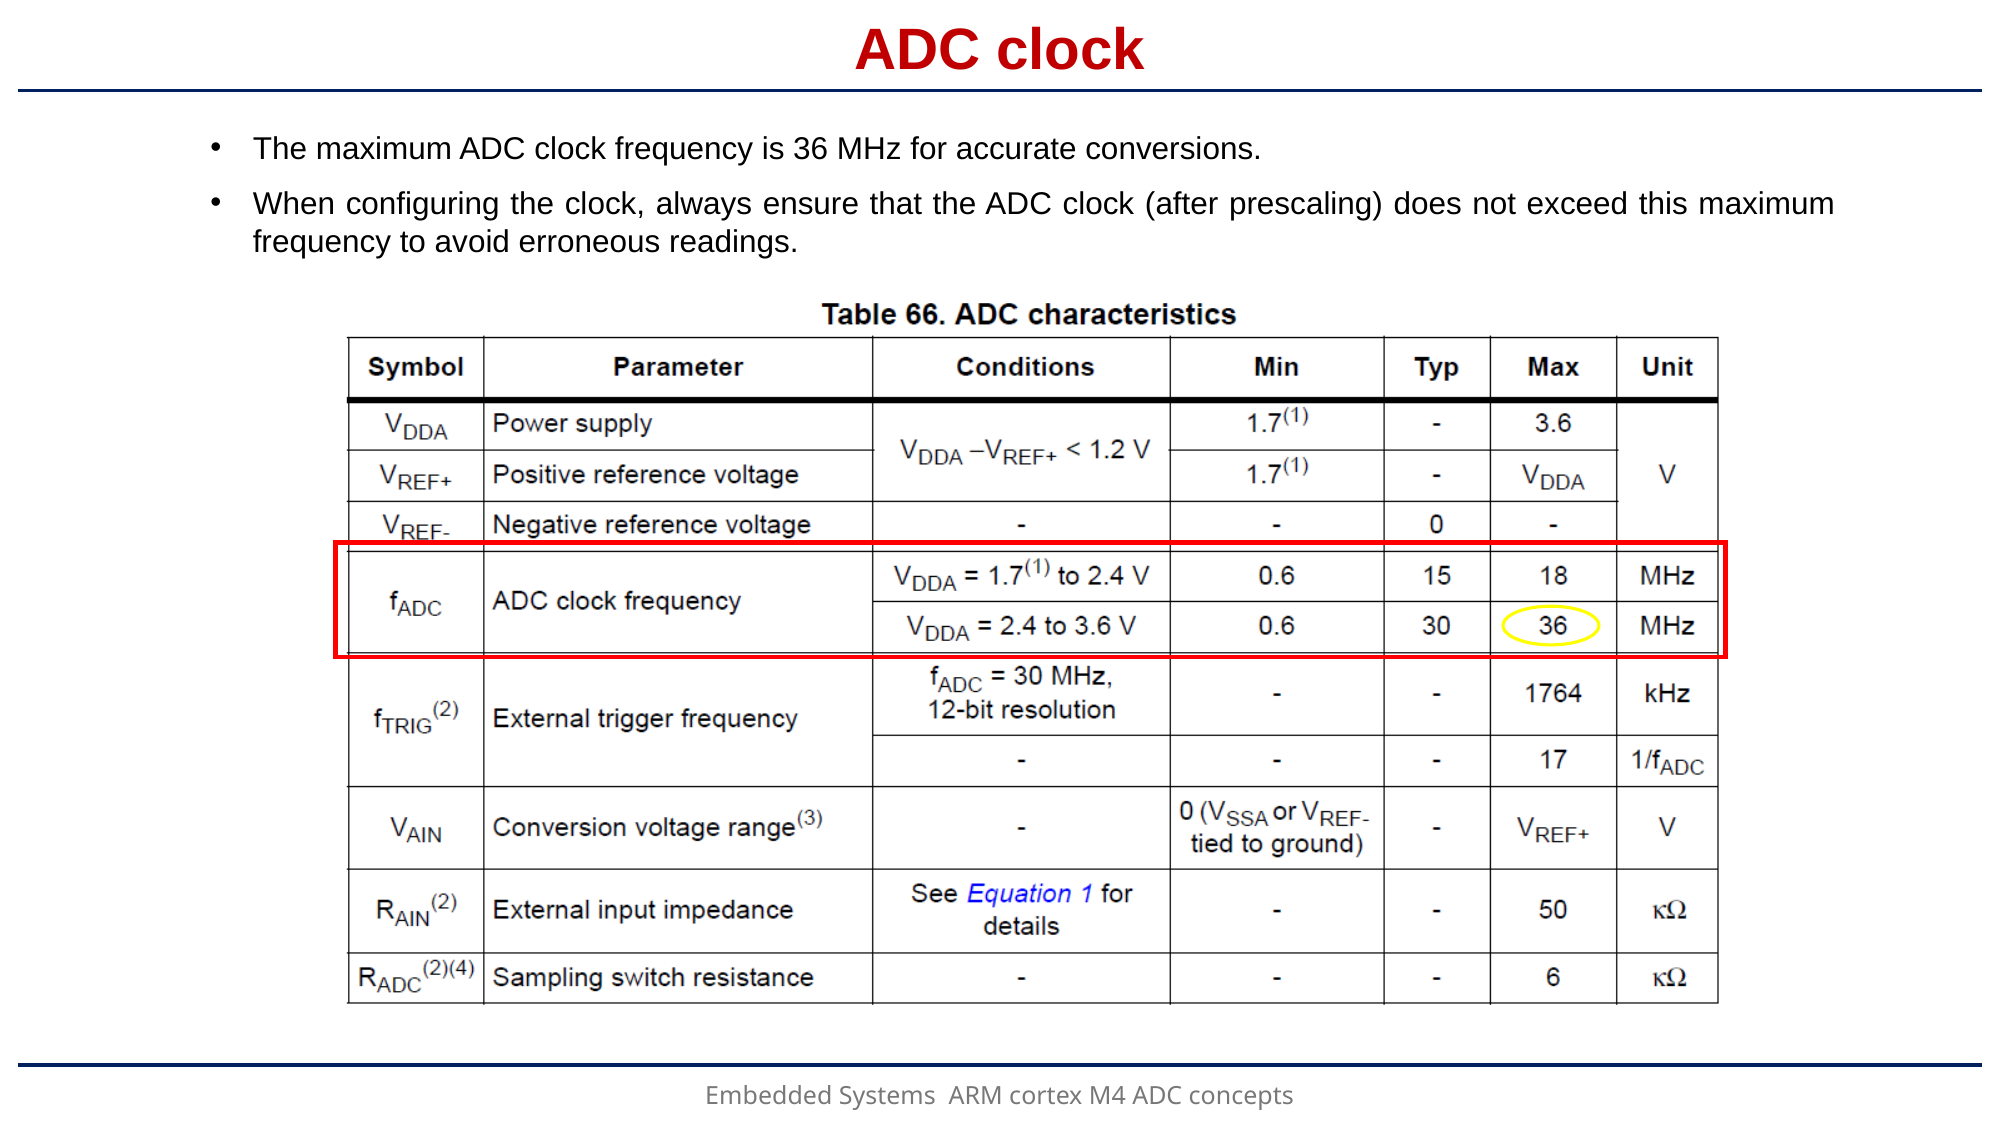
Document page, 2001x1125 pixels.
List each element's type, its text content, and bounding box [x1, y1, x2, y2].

title ADC clock [249, 12, 1750, 89]
footer Embedded Systems ARM cortex M4 ADC concepts [662, 1066, 1338, 1125]
picture [311, 281, 1751, 1036]
subtitle The maximum ADC clock frequency is 36 MHz for accurate conversions. When configuring the clock, always ensure that the ADC clock (after prescaling) does not exceed this maximum frequency to avoid erroneous readings. [195, 120, 1851, 267]
